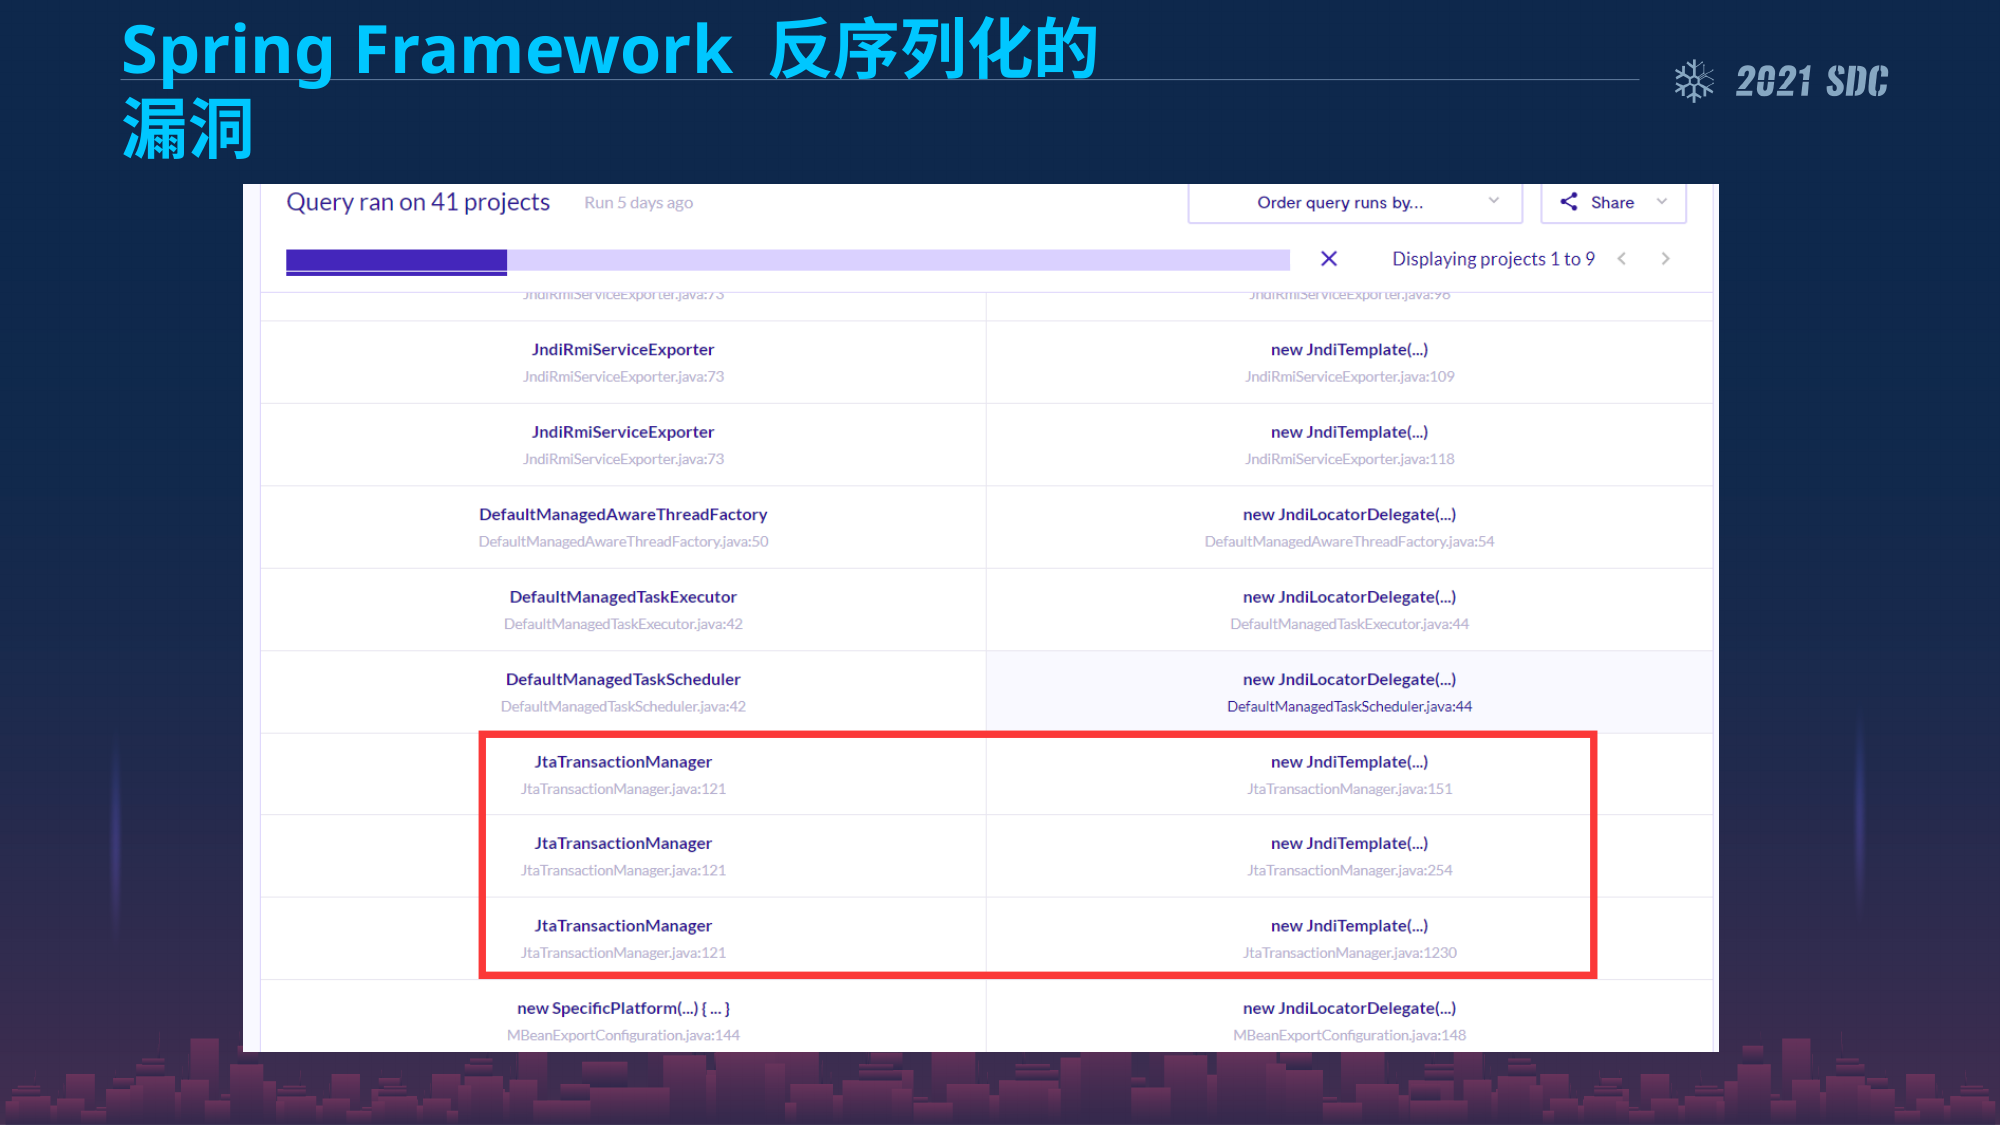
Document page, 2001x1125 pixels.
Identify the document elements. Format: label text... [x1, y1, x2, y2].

picture [0, 0, 2000, 1125]
text_box Spring Framework 反序列化的漏洞 [106, 0, 1147, 175]
